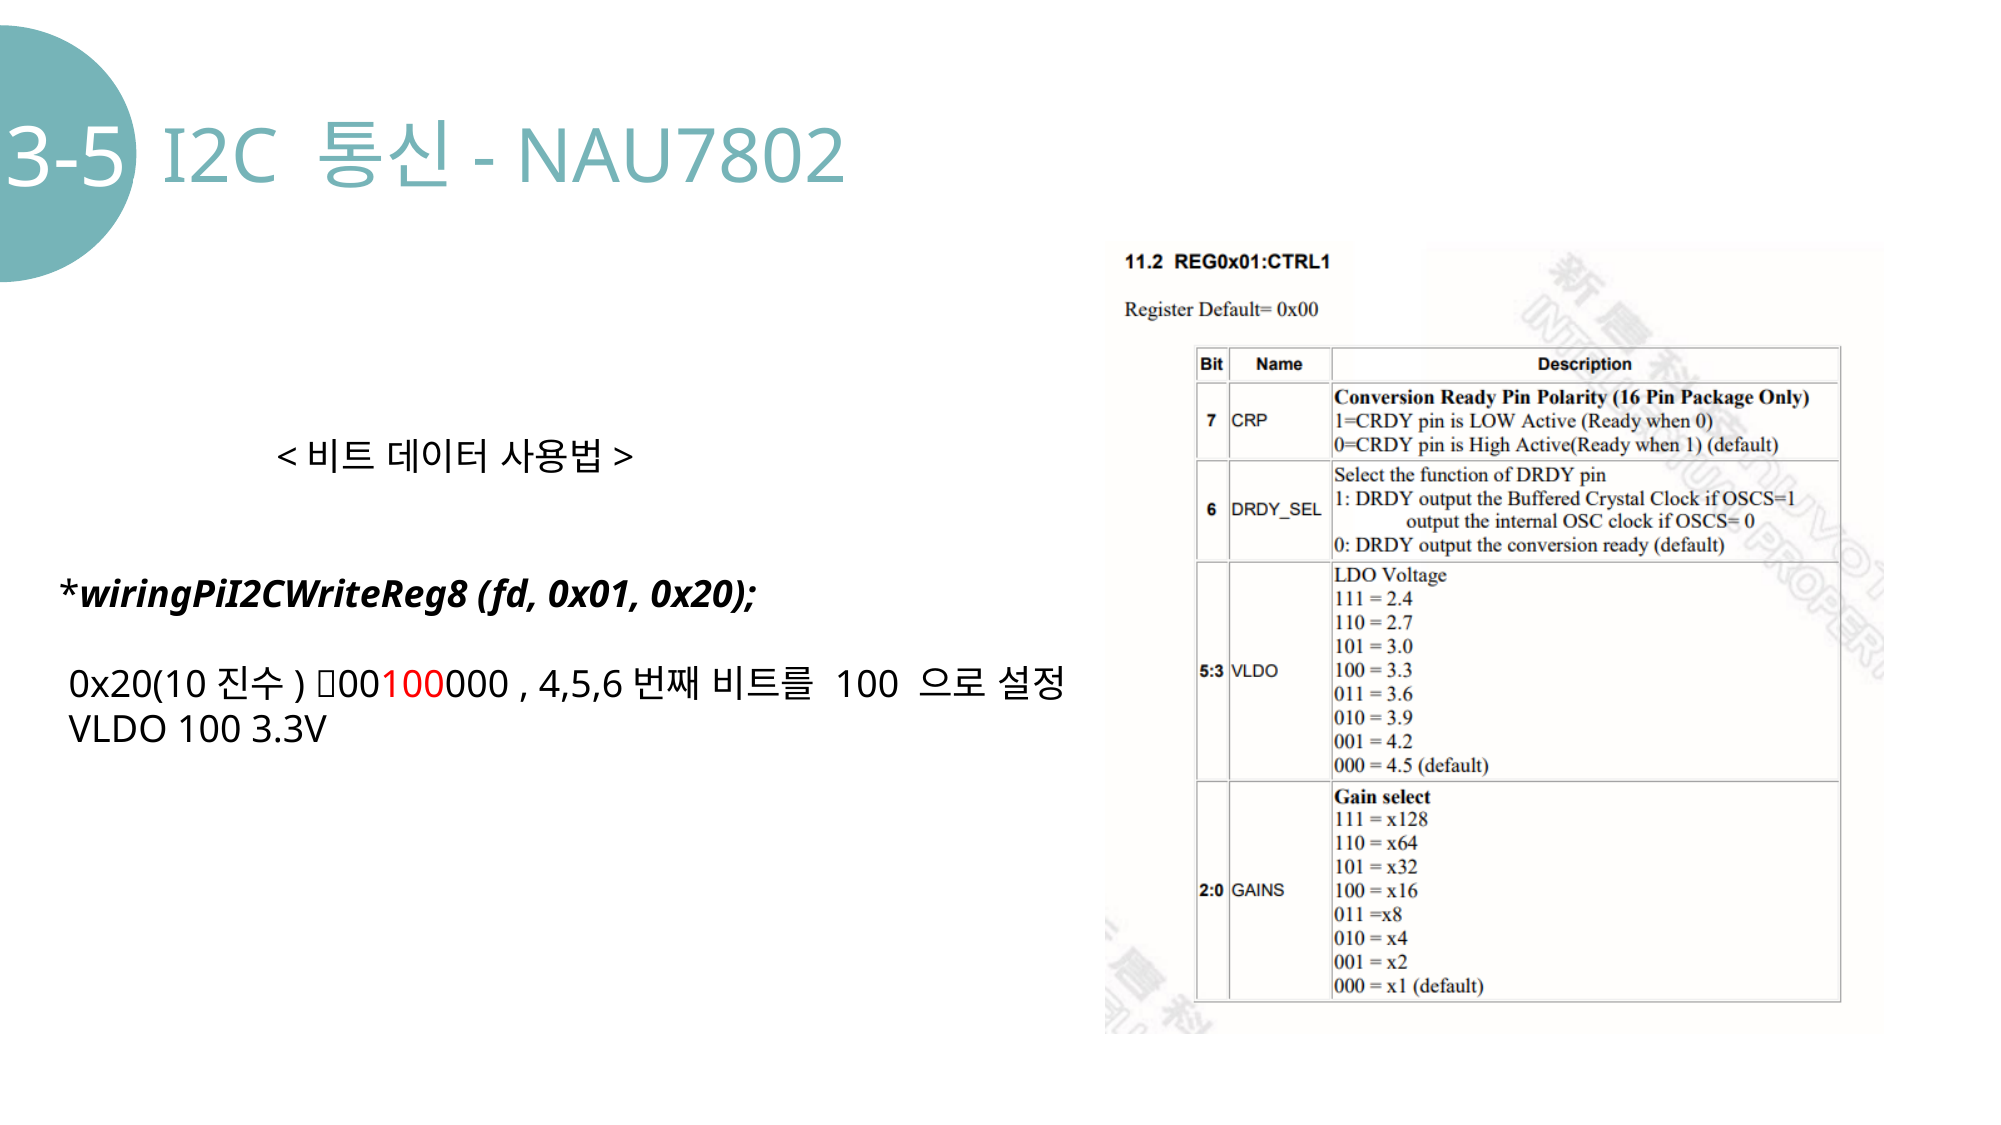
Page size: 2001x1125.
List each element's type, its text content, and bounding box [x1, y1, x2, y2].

text_box 3-5. [0, 95, 165, 211]
text_box <비트 데이터 사용법> [261, 425, 673, 485]
picture [1105, 241, 1884, 1034]
text_box I2C 통신- NAU7802 [148, 100, 902, 206]
text_box *wiringPiI2CWriteReg8 (fd, 0x01, 0x20); 0x20(10진수) 00100000 , 4,5,6번째 비트를 100 으로 설정 VLDO 100 3.3V [44, 562, 1105, 938]
